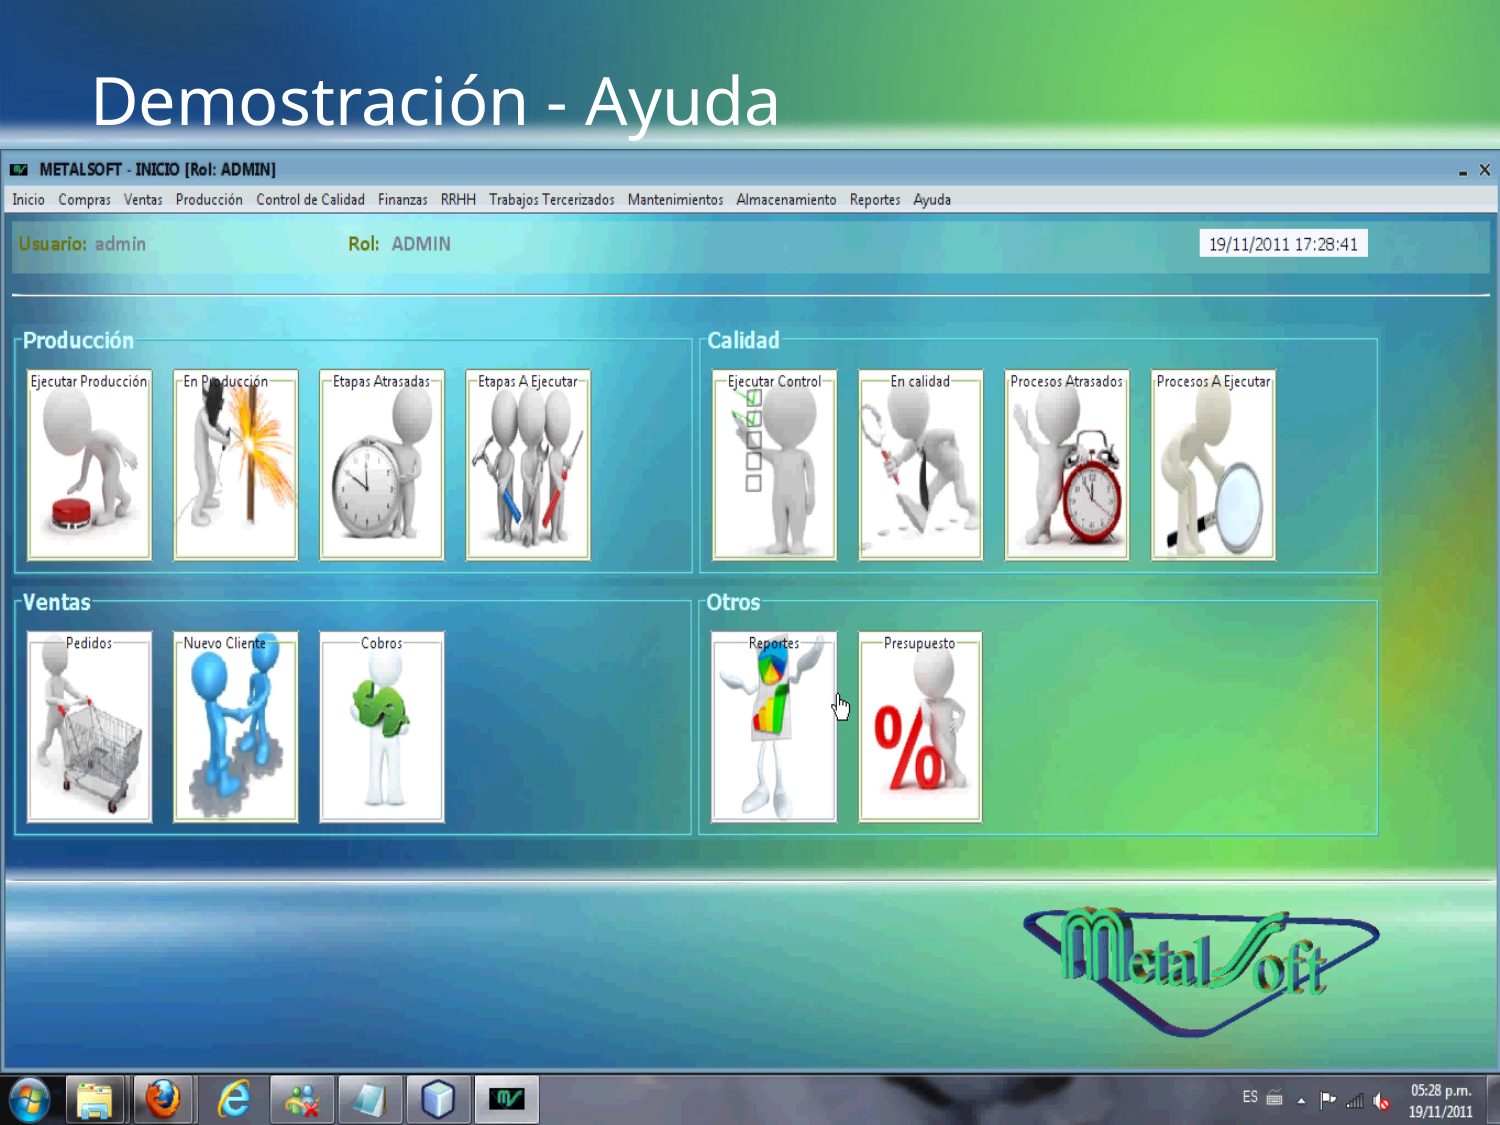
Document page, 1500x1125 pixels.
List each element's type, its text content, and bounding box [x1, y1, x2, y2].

title Demostración - Ayuda [74, 52, 1451, 145]
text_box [0, 148, 1500, 1125]
picture [0, 0, 1500, 148]
